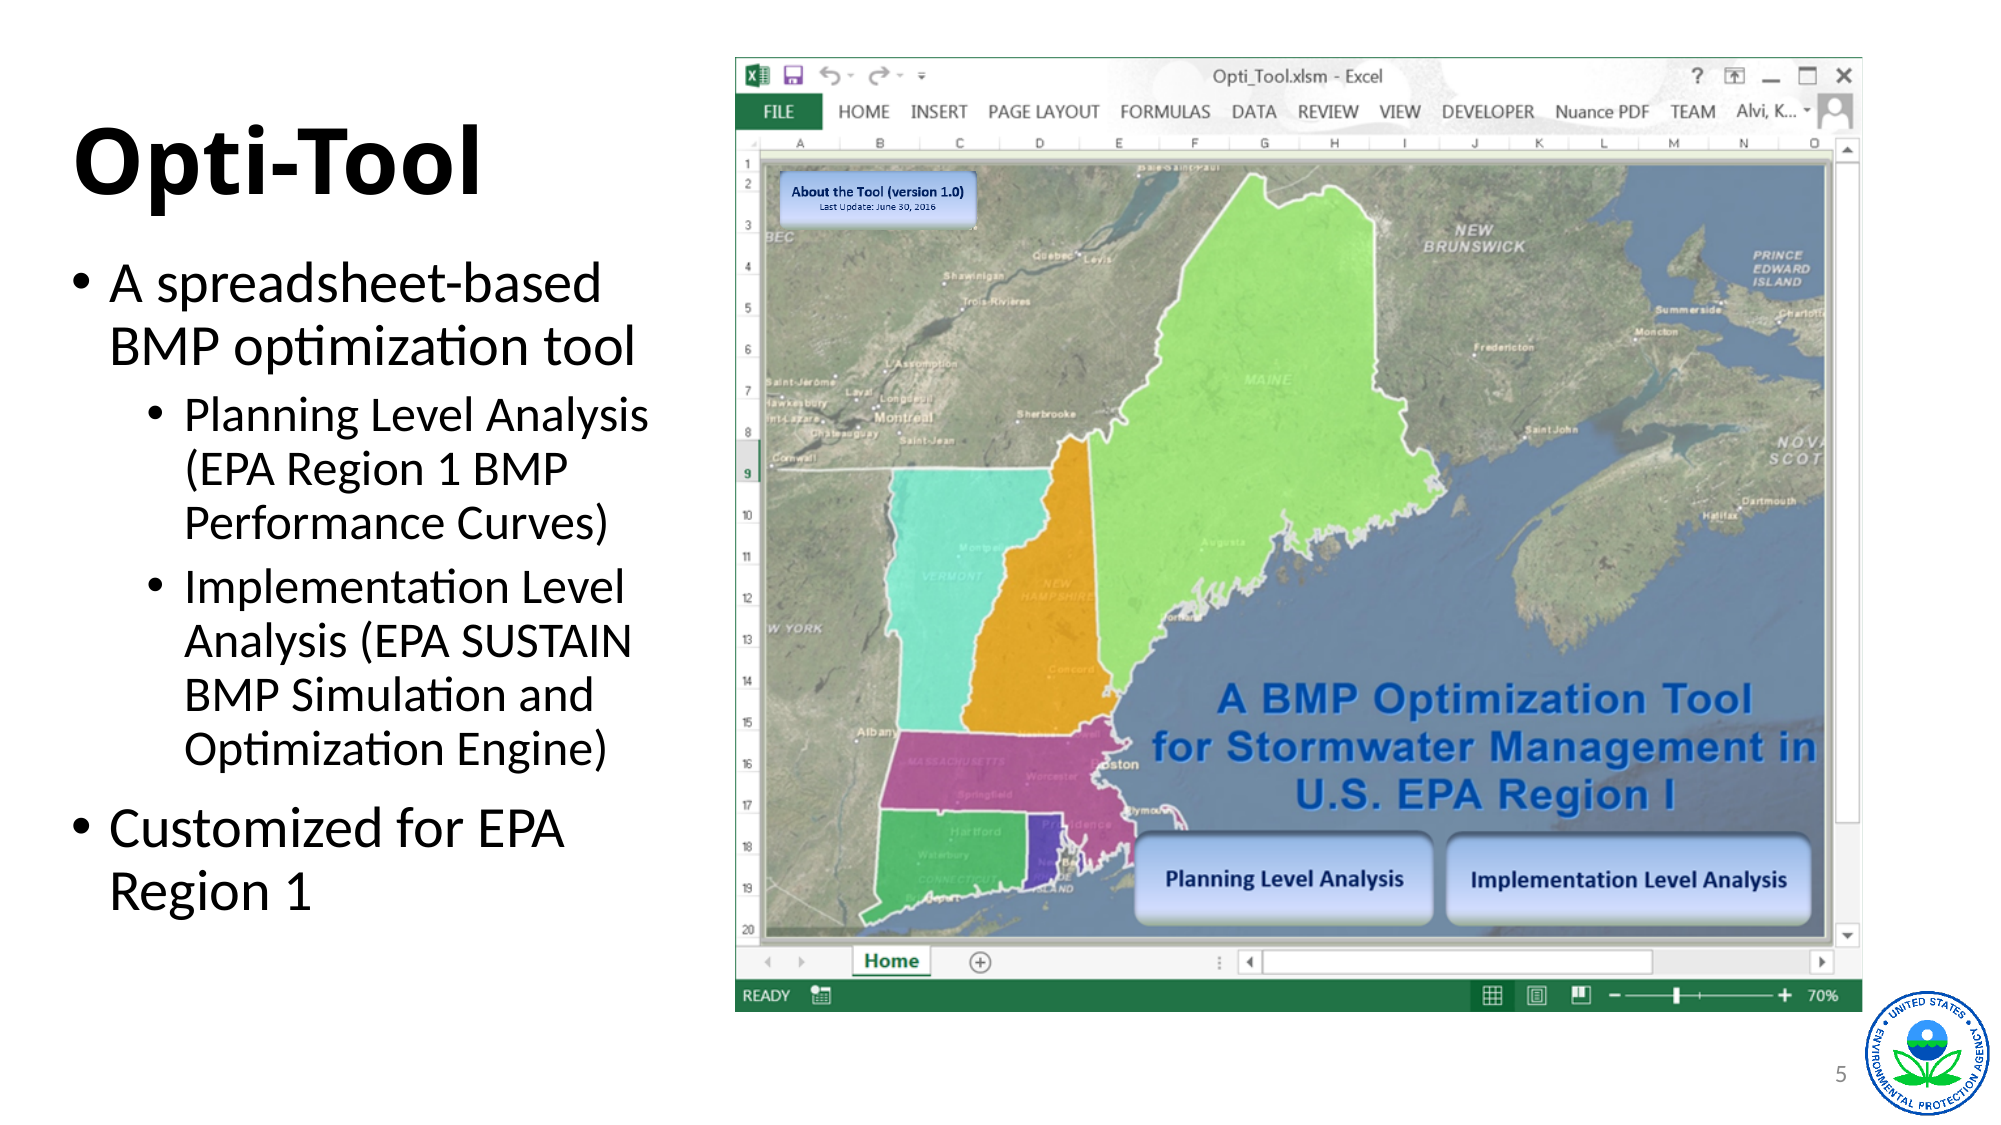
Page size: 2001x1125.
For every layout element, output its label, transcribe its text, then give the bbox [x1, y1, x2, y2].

picture [1864, 990, 1990, 1116]
list A spreadsheet-based BMP optimization tool Planning Level Analysis (EPA Region 1 BMP Performance Curves) Implementation Level Analysis (EPA SUSTAIN BMP Simulation and Optimization Engine) Customized for EPA Region 1 [56, 244, 678, 1025]
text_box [734, 56, 1863, 1012]
slide_number 5 [1412, 1042, 1863, 1103]
title Opti-Tool [56, 56, 604, 244]
